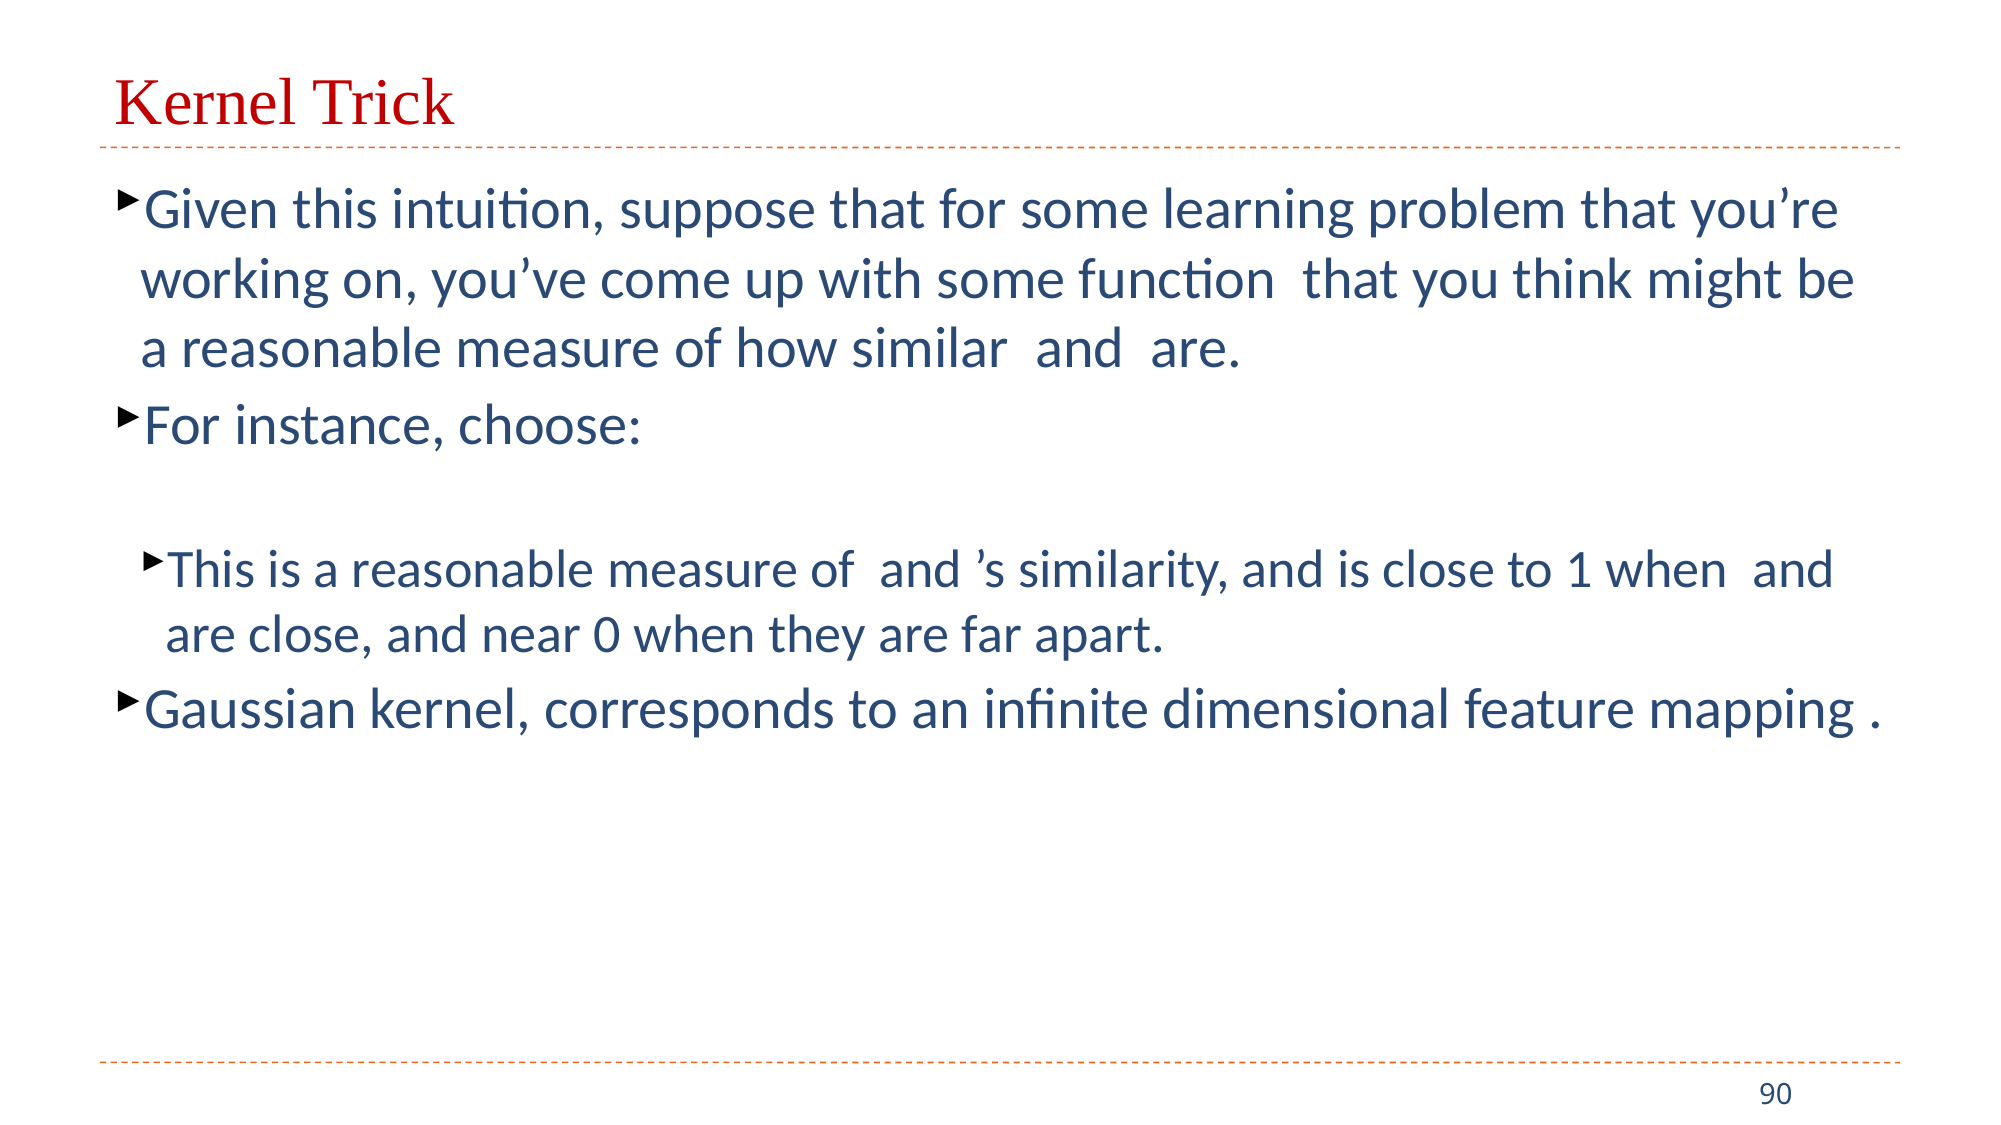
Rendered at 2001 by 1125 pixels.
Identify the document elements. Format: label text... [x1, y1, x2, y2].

title Kernel Trick [99, 24, 1900, 146]
